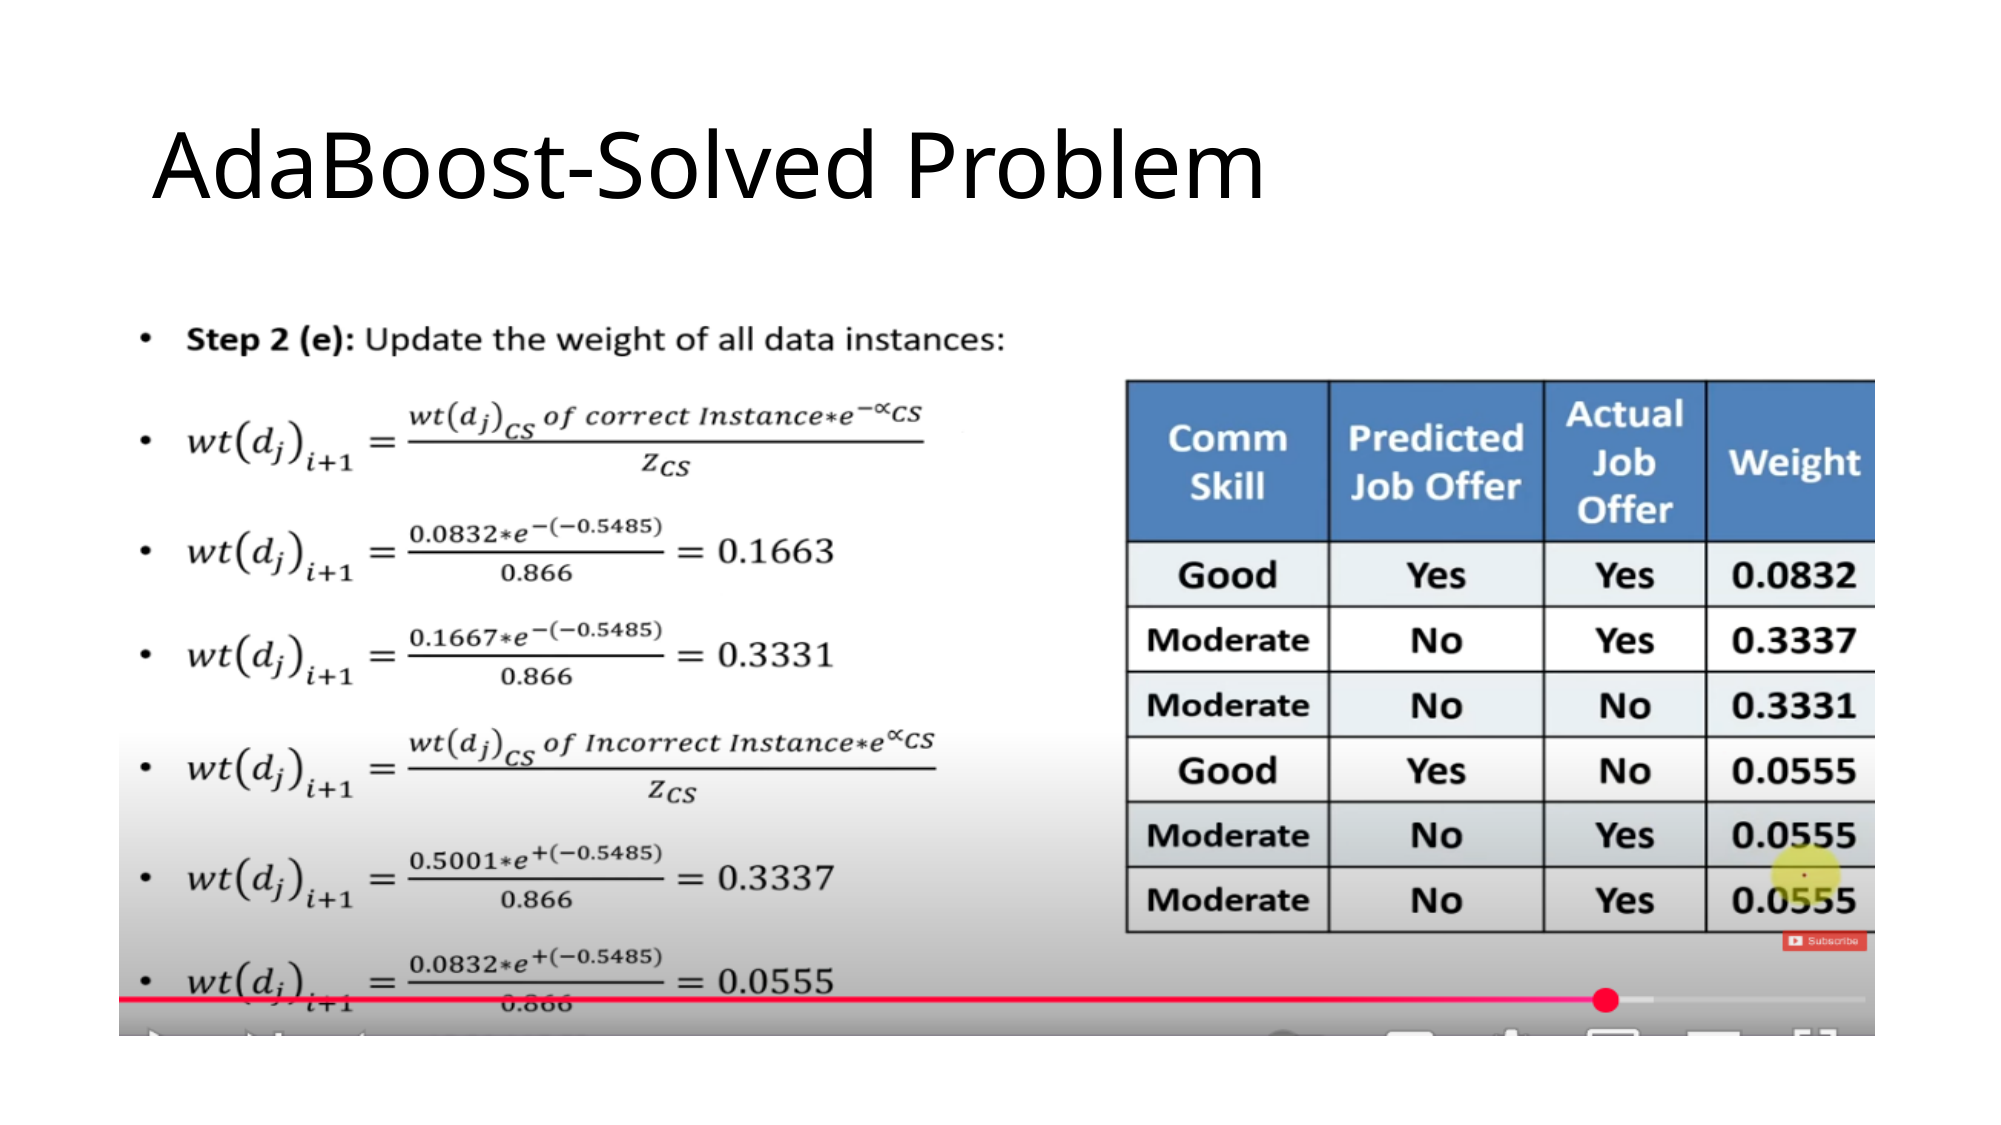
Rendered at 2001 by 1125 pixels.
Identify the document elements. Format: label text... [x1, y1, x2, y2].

title AdaBoost-Solved Problem [137, 59, 1863, 278]
picture [119, 299, 1875, 1036]
